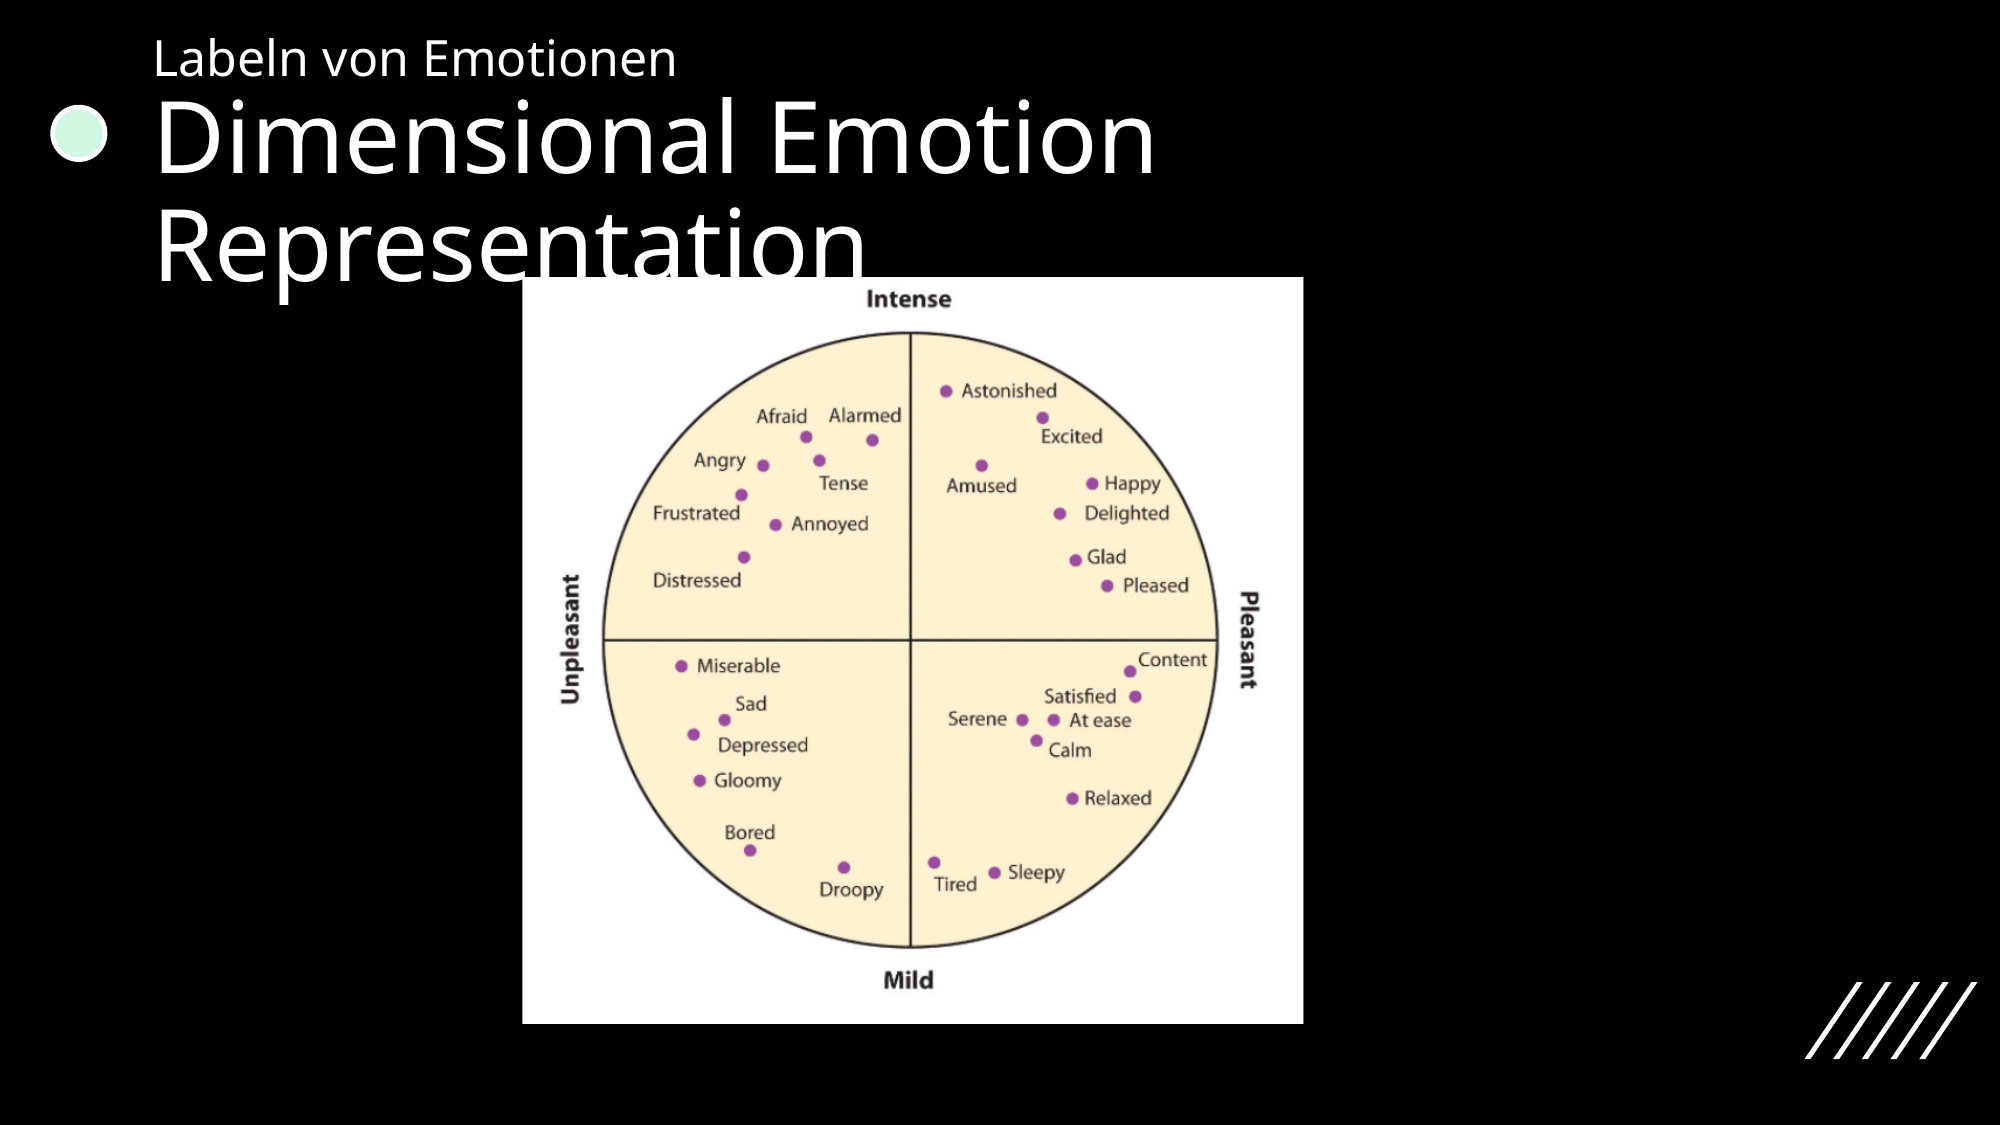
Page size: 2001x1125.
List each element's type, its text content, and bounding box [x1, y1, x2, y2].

picture [522, 277, 1305, 1024]
title Labeln von Emotionen Dimensional Emotion Representation [137, 59, 1863, 278]
